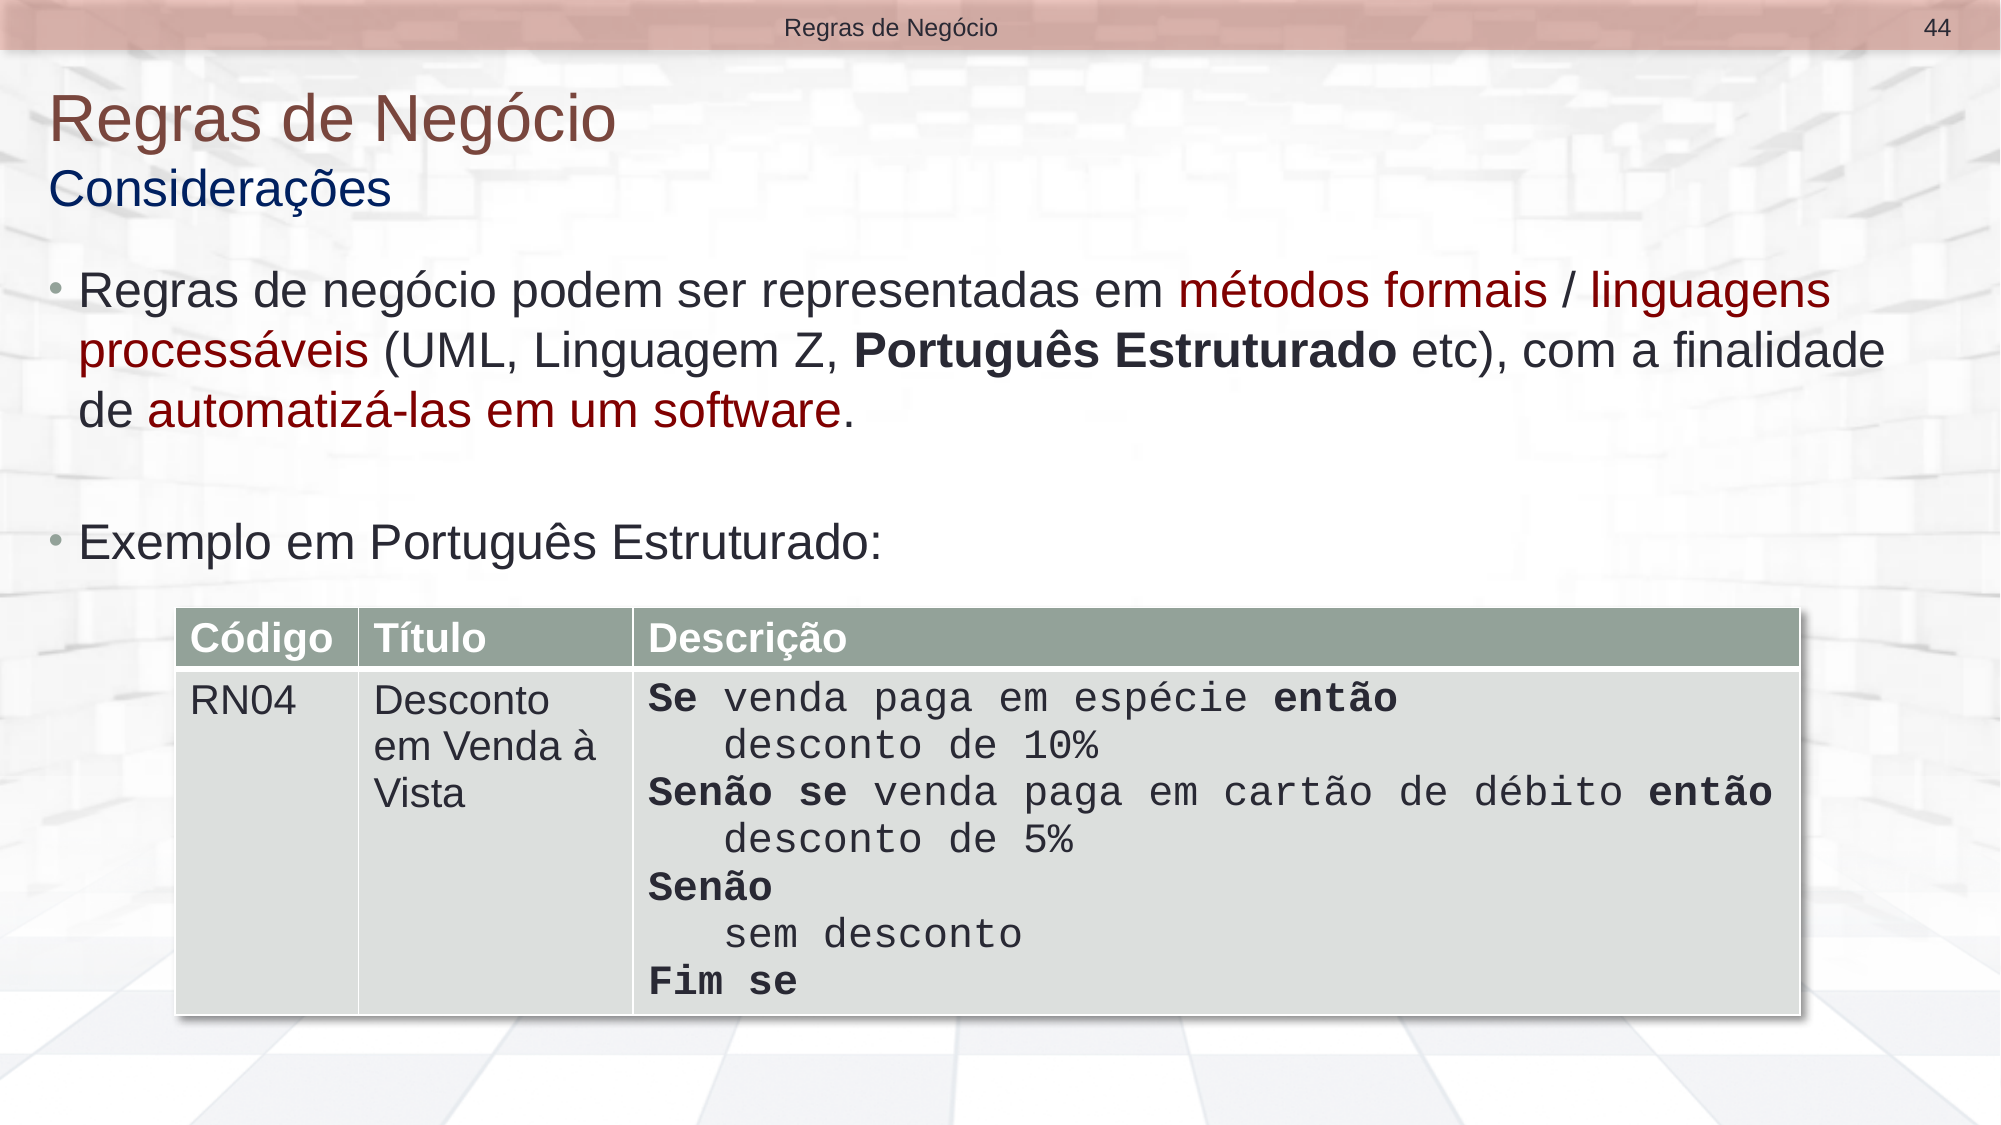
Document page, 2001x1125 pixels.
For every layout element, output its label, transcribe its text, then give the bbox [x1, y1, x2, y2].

picture [0, 776, 2000, 1125]
table_header Código [176, 608, 358, 666]
footer Regras de Negócio [33, 3, 1750, 50]
table_header Descrição [634, 608, 1799, 666]
table_cell Se venda paga em espécie então desconto de 10% Senão se venda paga em cartão de débito então desconto de 5% Senão sem desconto Fim se [634, 672, 1799, 1014]
table_cell RN04 [176, 672, 358, 1014]
slide_number 44 [1783, 3, 1967, 50]
title Regras de Negócio Considerações [33, 66, 1967, 225]
table_cell Desconto em Venda à Vista [359, 672, 632, 1014]
list Regras de negócio podem ser representadas em métodos formais / linguagens processáveis (UML, Linguagem Z, Português Estruturado etc), com a finalidade de automatizá-las em um software. Exemplo em Português Estruturado: [33, 249, 1967, 1100]
table_header Título [359, 608, 632, 666]
